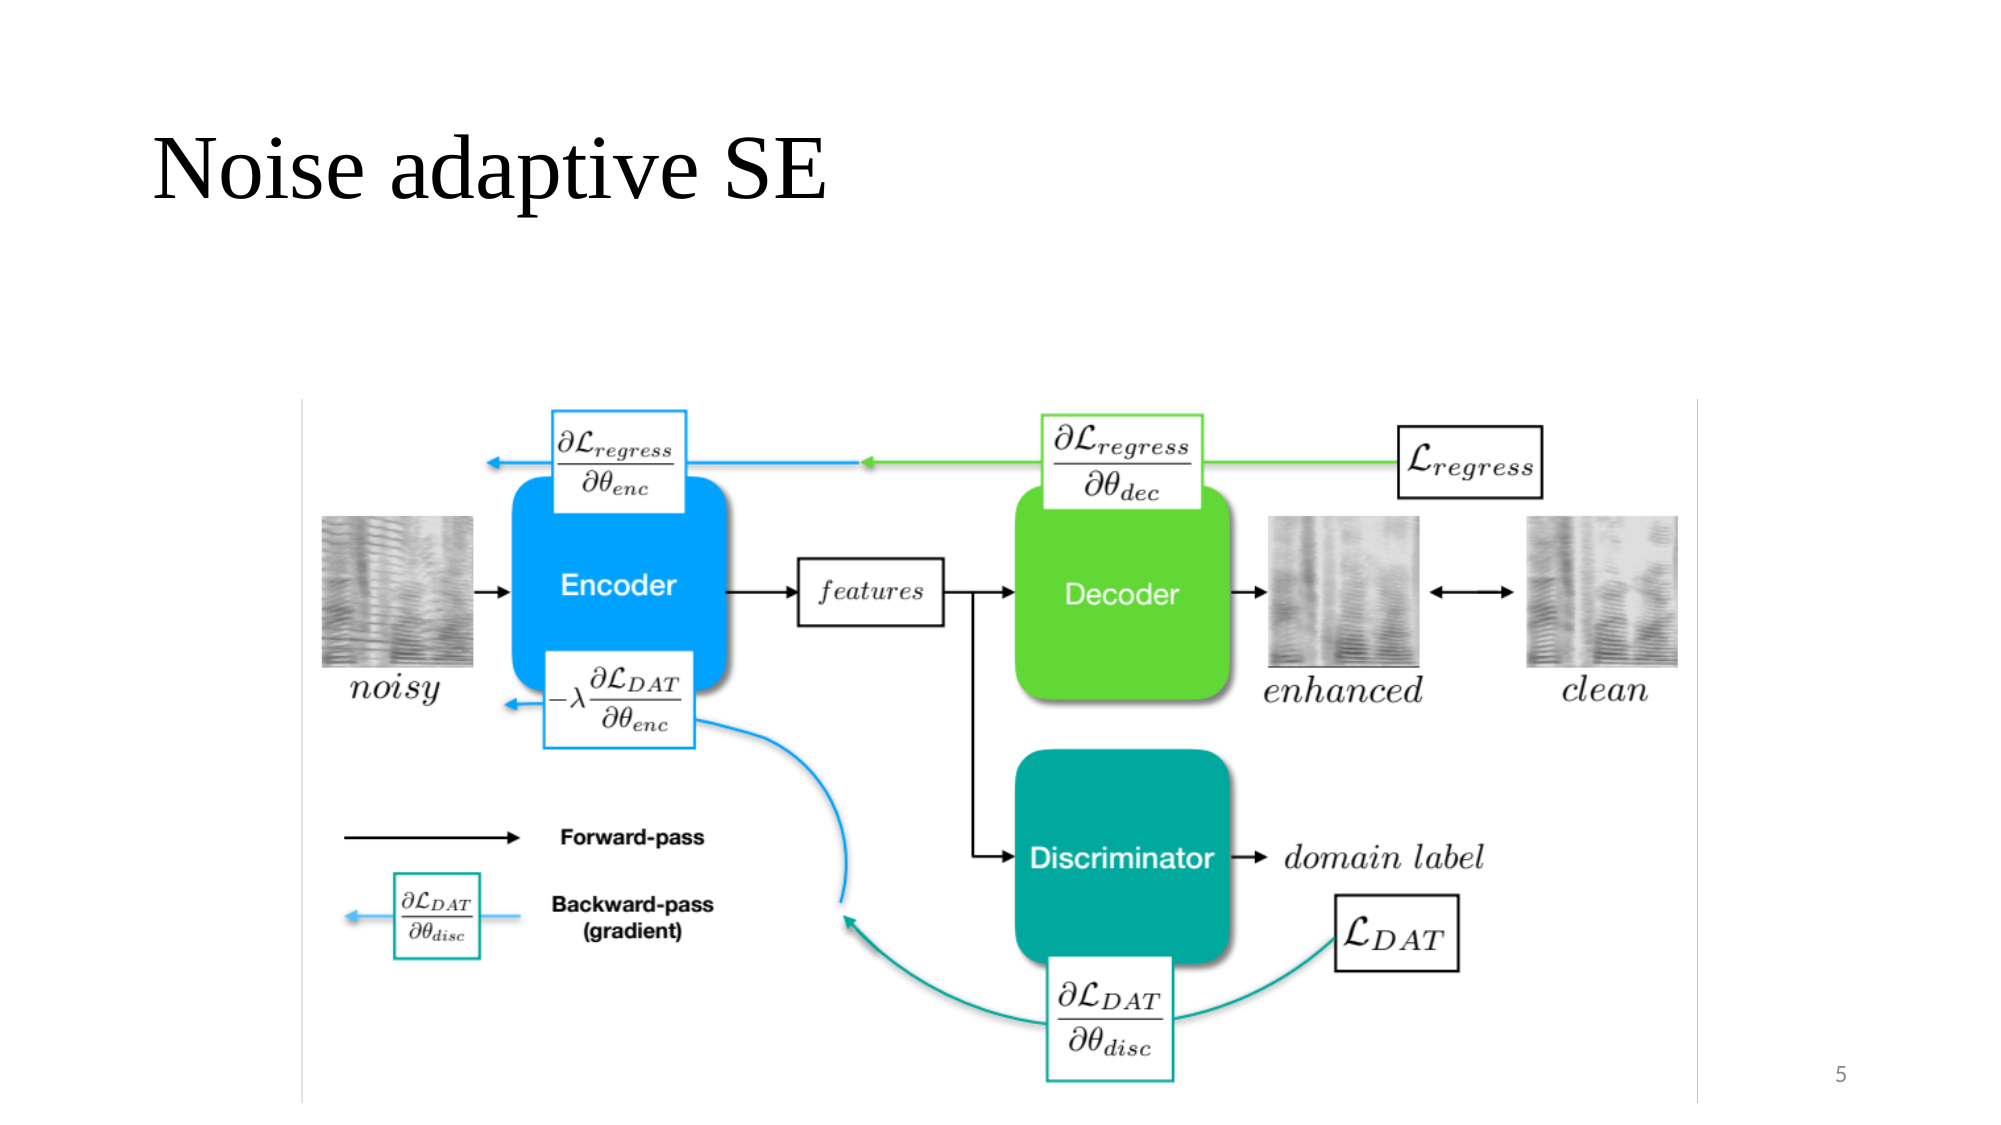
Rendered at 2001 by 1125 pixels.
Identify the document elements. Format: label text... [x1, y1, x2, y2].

slide_number 5 [1738, 1042, 1863, 1103]
title Noise adaptive SE [137, 59, 1863, 278]
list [260, 399, 1738, 1103]
